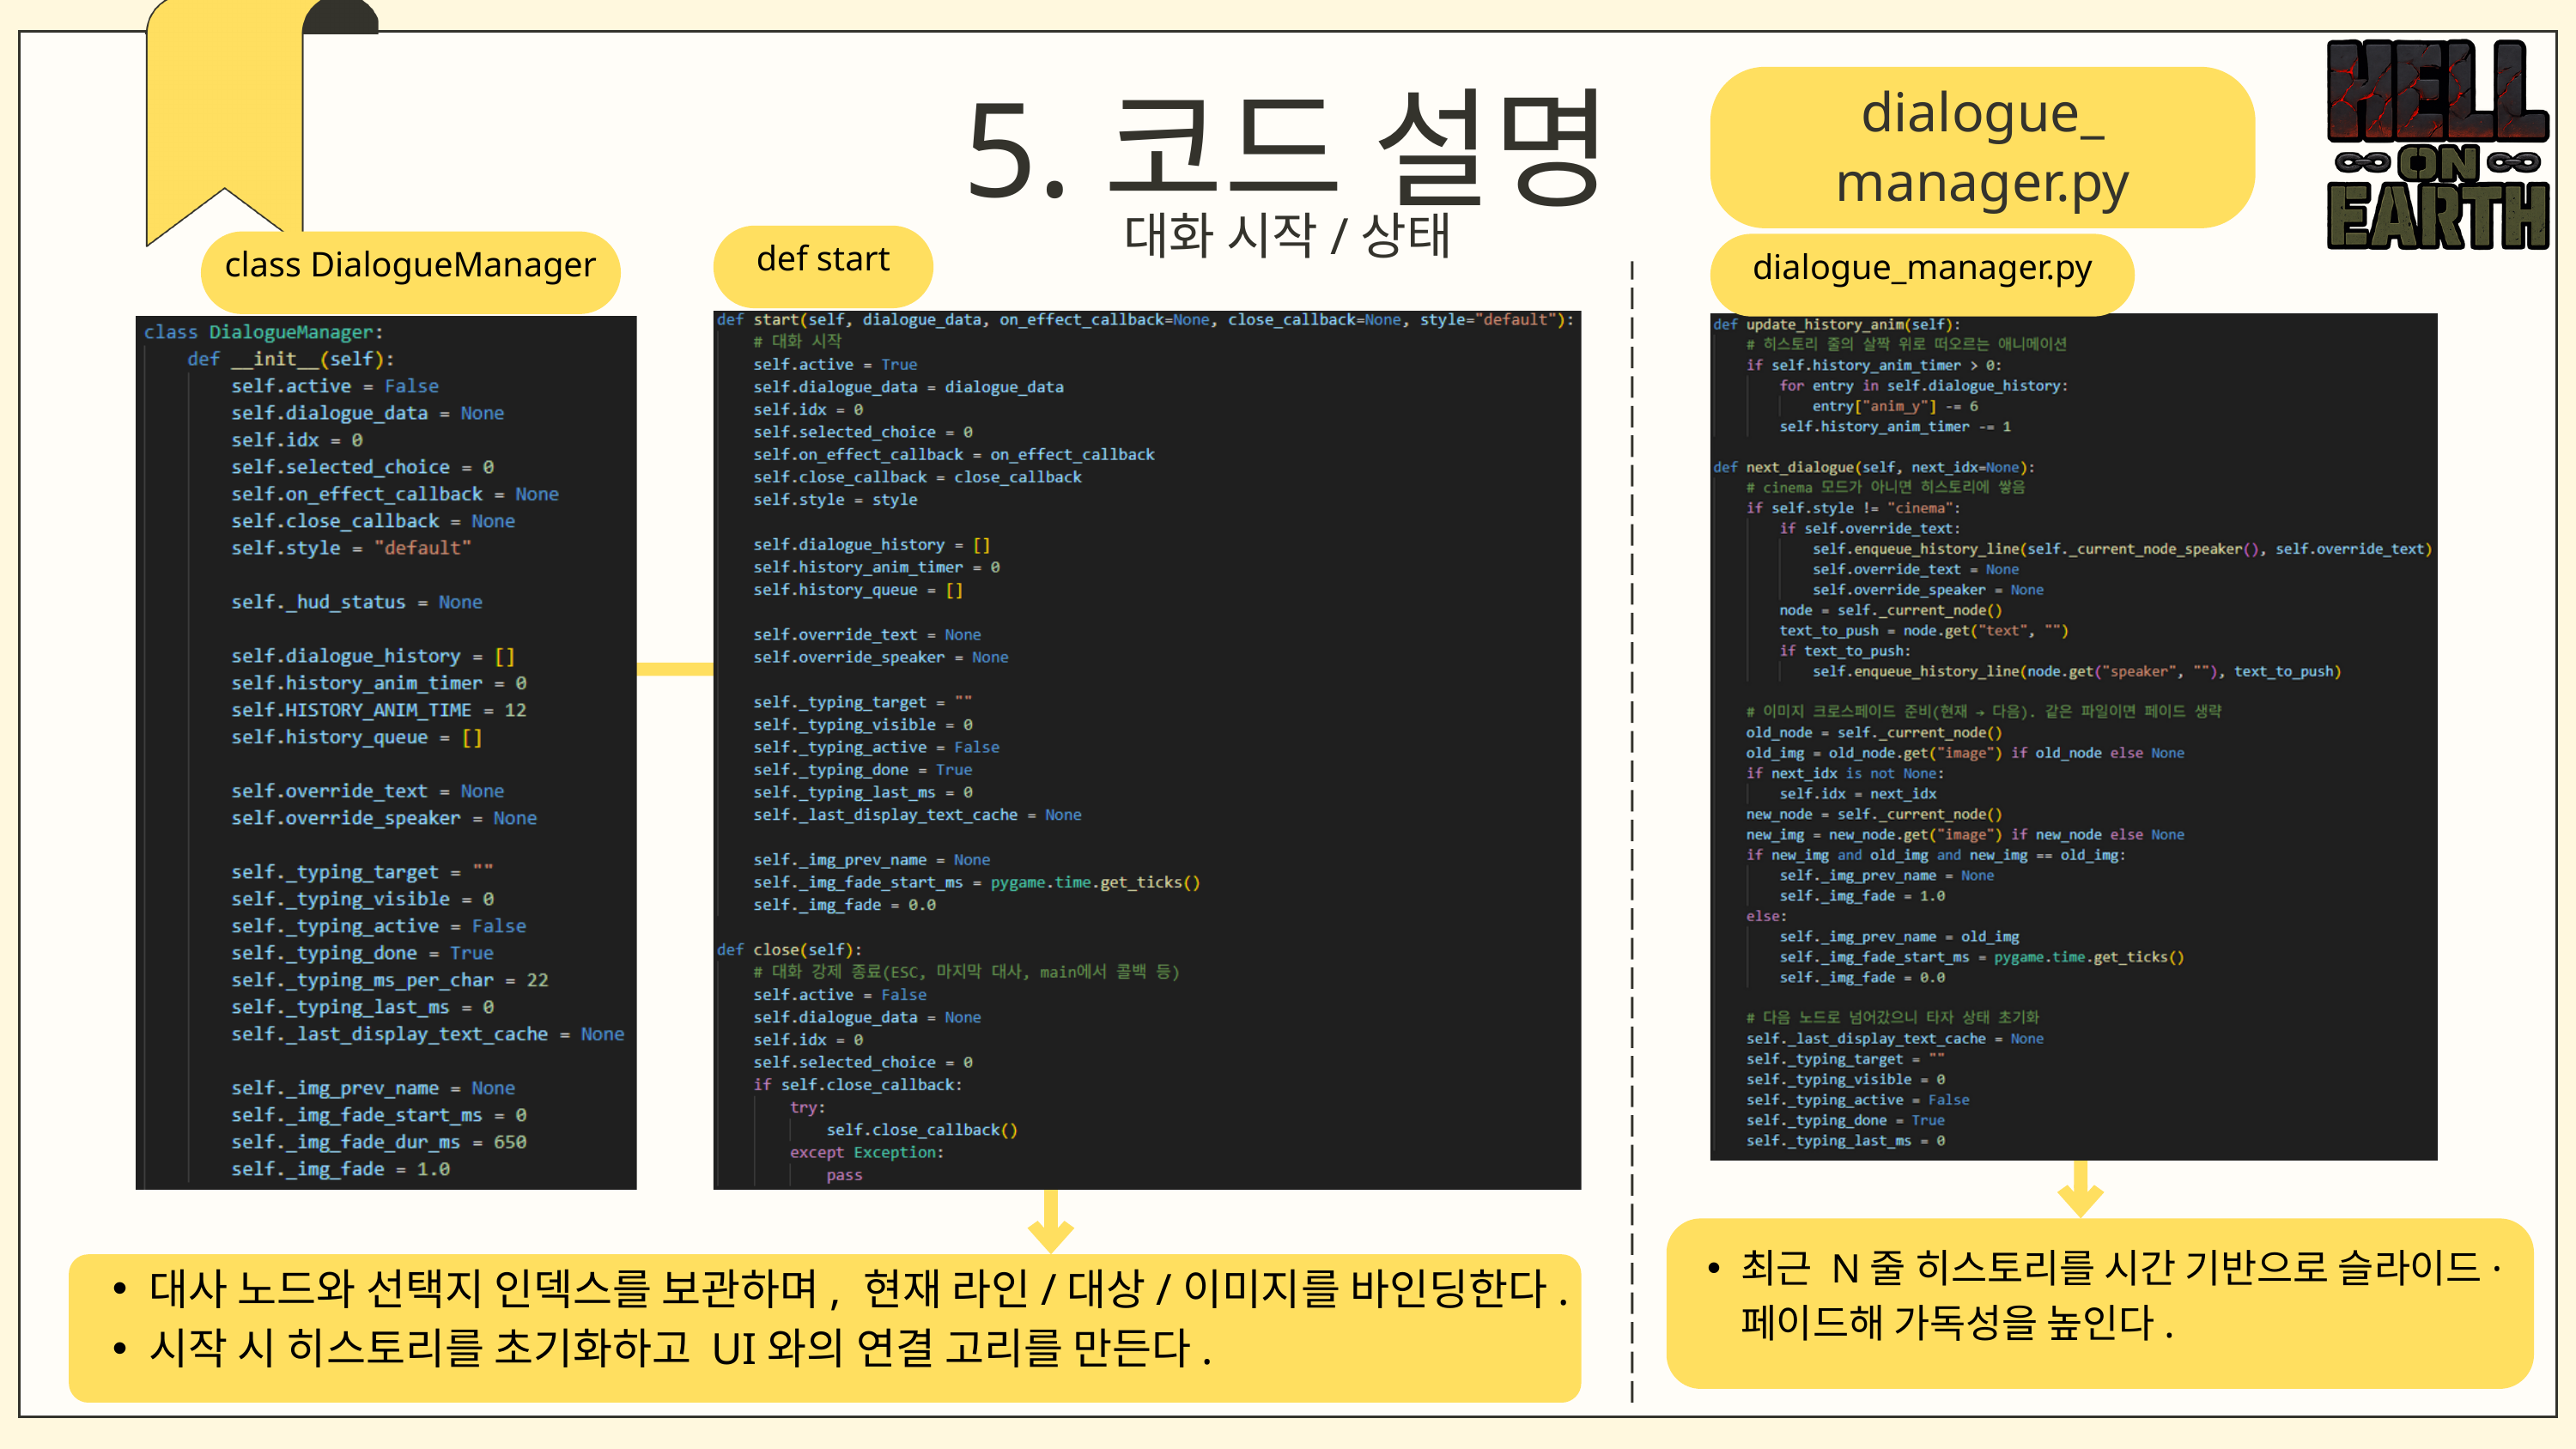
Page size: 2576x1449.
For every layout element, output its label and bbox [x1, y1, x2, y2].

text_box [144, 0, 379, 28]
text_box [2299, 6, 2576, 283]
text_box [1710, 66, 2256, 229]
text_box [713, 225, 934, 309]
text_box [1666, 1218, 2535, 1390]
text_box [68, 1253, 1582, 1404]
text_box [200, 231, 622, 315]
text_box [1710, 233, 2136, 317]
text_box [19, 31, 2557, 1418]
